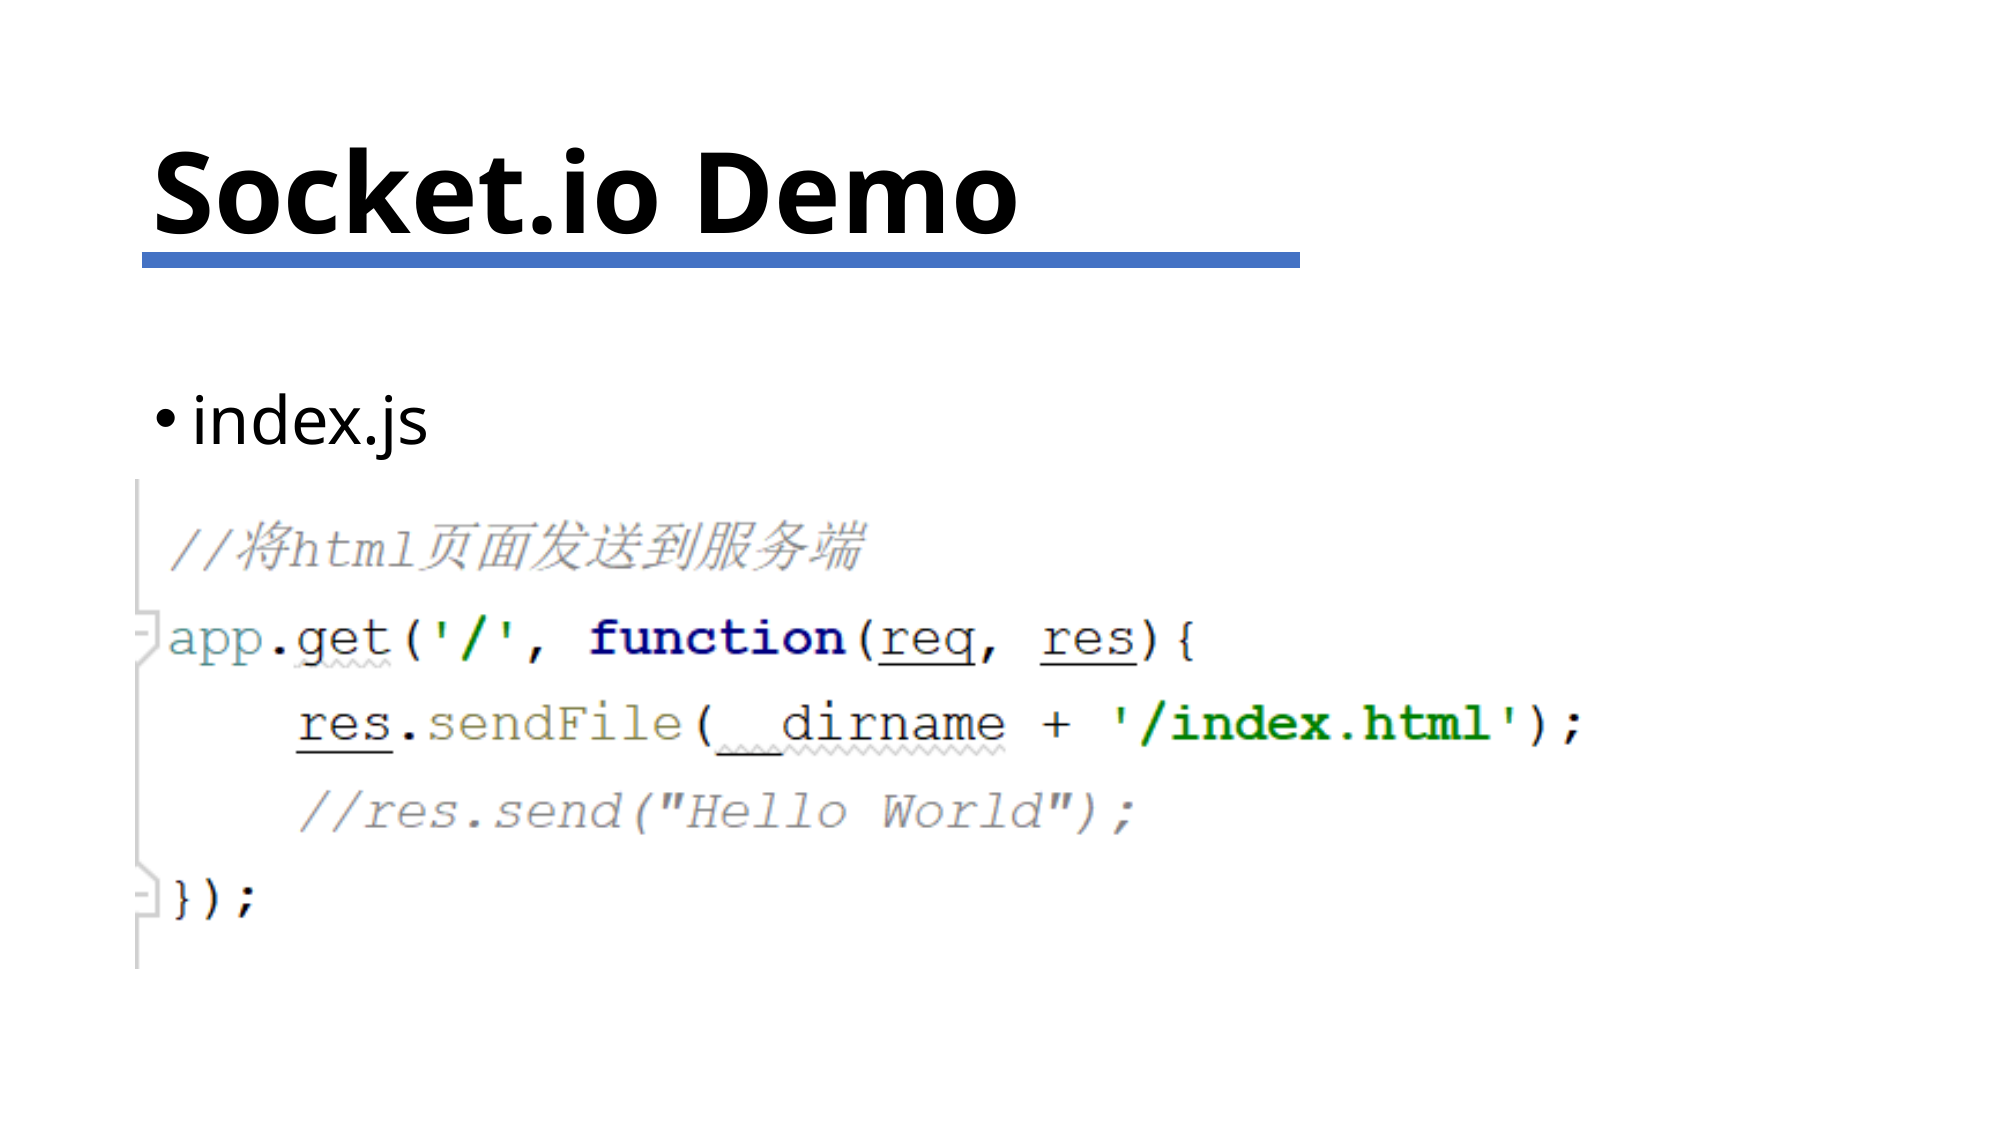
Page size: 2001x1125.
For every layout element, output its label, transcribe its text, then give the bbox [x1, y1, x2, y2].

picture [135, 479, 1646, 969]
title Socket.io Demo [137, 59, 1863, 278]
list index.js [139, 346, 1865, 1060]
